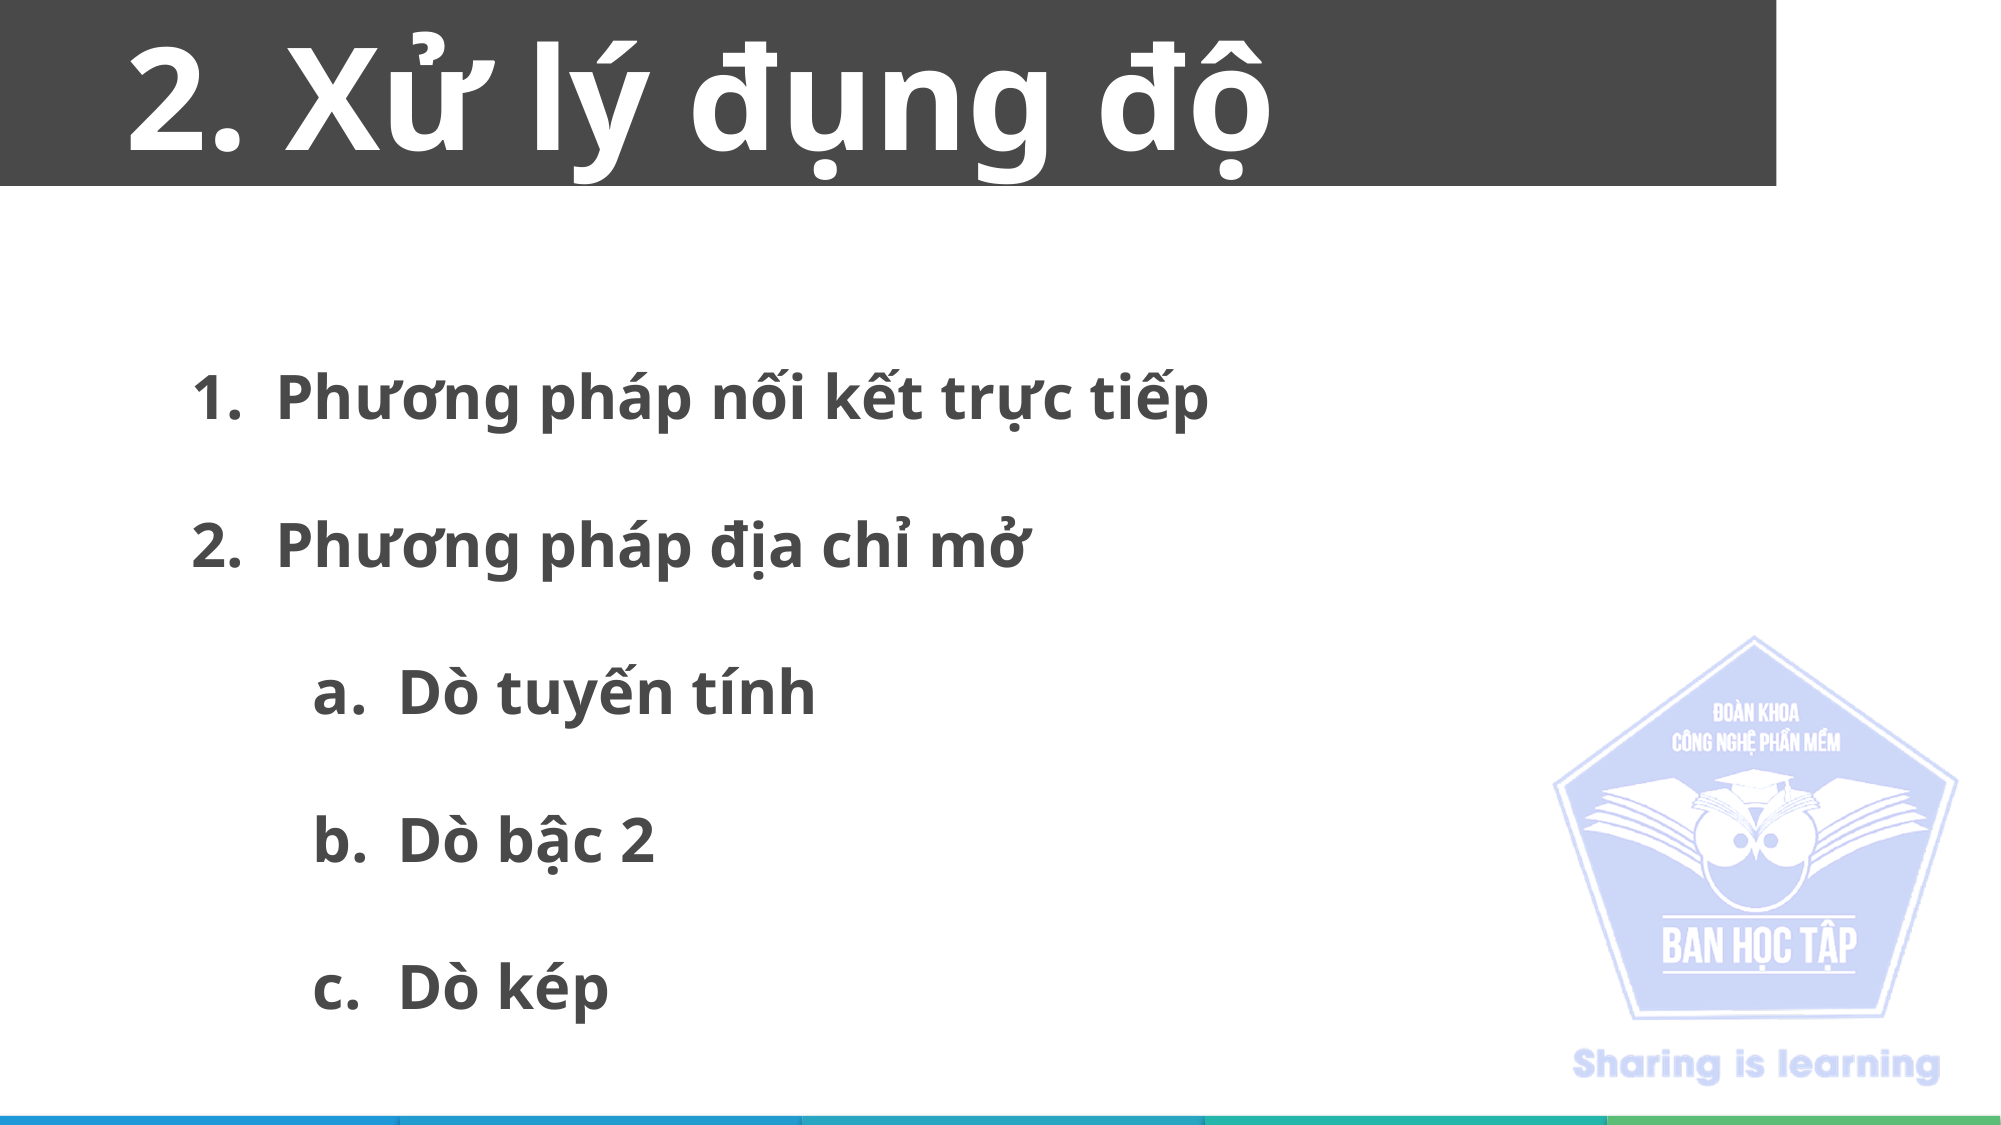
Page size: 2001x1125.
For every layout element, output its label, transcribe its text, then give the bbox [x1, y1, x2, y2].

picture [1445, 562, 2000, 1125]
text_box Phương pháp nối kết trực tiếp Phương pháp địa chỉ mở Dò tuyến tính Dò bậc 2 Dò kép [176, 277, 2000, 1030]
text_box 2. Xử lý đụng độ [0, 0, 1777, 186]
